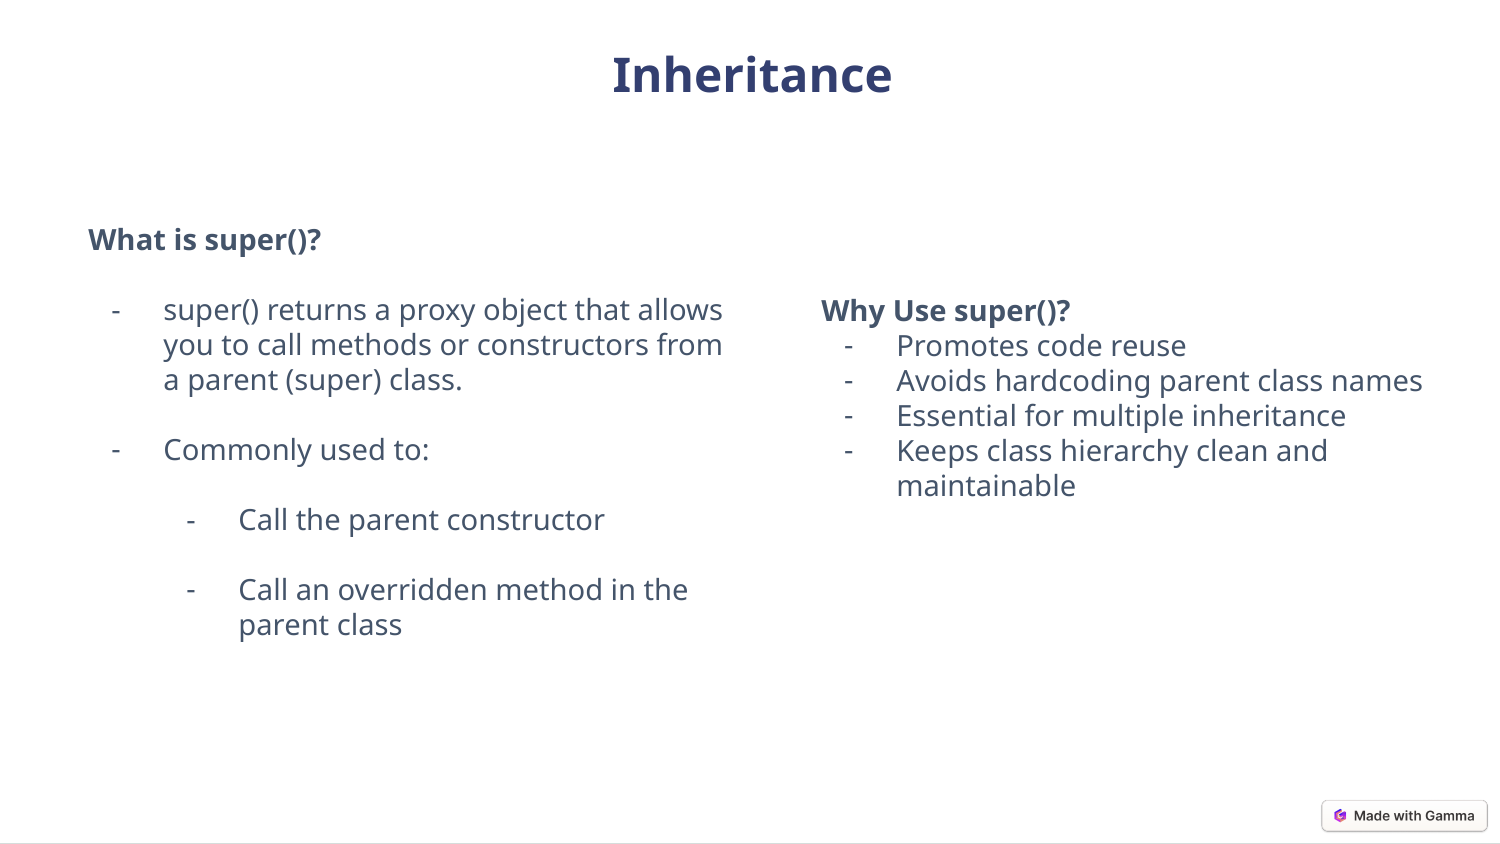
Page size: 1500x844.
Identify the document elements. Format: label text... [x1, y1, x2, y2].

text_box What is super()? super() returns a proxy object that allows you to call methods or constructors from a parent (super) class. Commonly used to: Call the parent constructor Call an overridden method in the parent class [73, 206, 750, 656]
text_box Inheritance [261, 30, 1245, 110]
text_box Why Use super()? Promotes code reuse Avoids hardcoding parent class names Essential for multiple inheritance Keeps class hierarchy clean and maintainable [806, 277, 1483, 587]
picture [1316, 794, 1493, 837]
